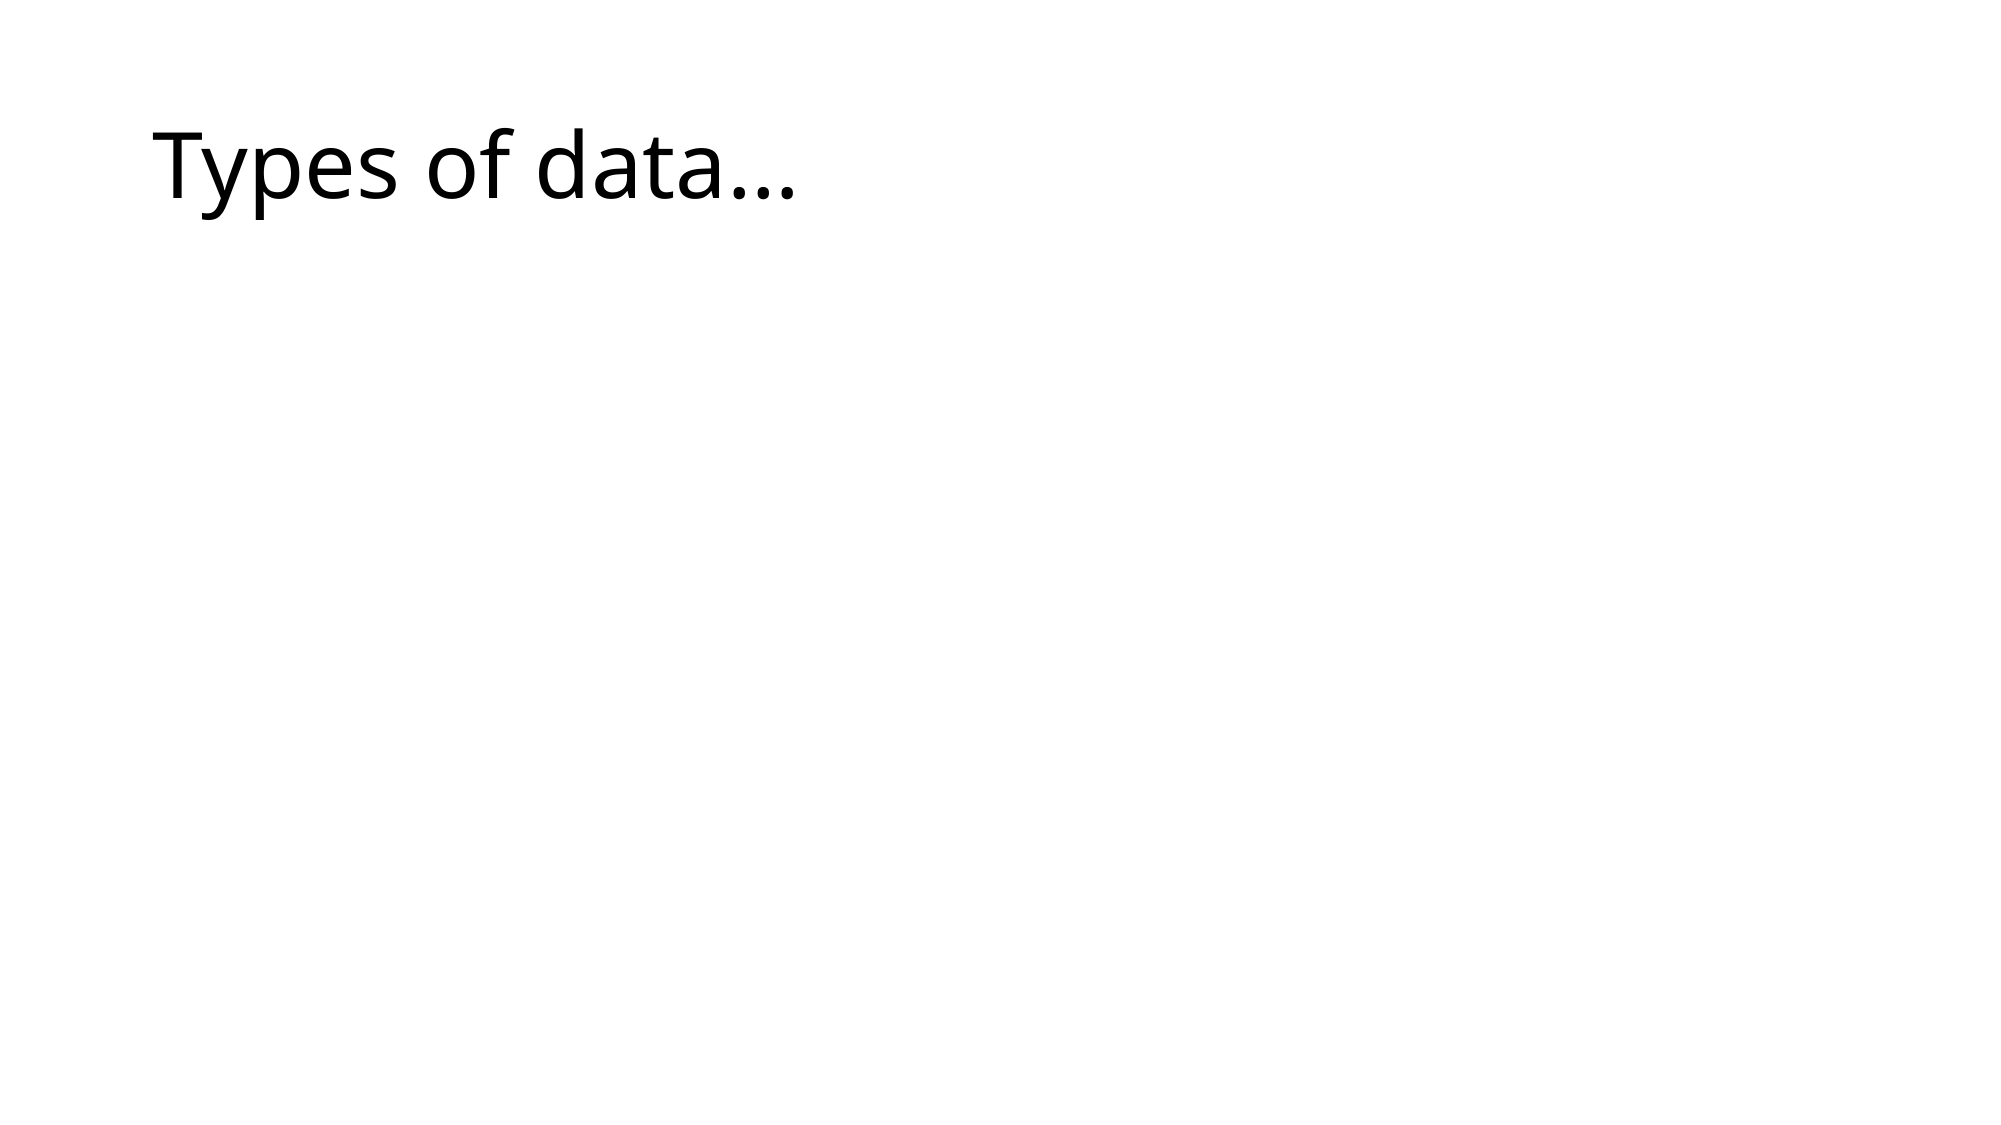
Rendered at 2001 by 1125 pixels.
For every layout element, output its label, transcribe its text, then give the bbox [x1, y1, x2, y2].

title Types of data… [137, 59, 1863, 278]
